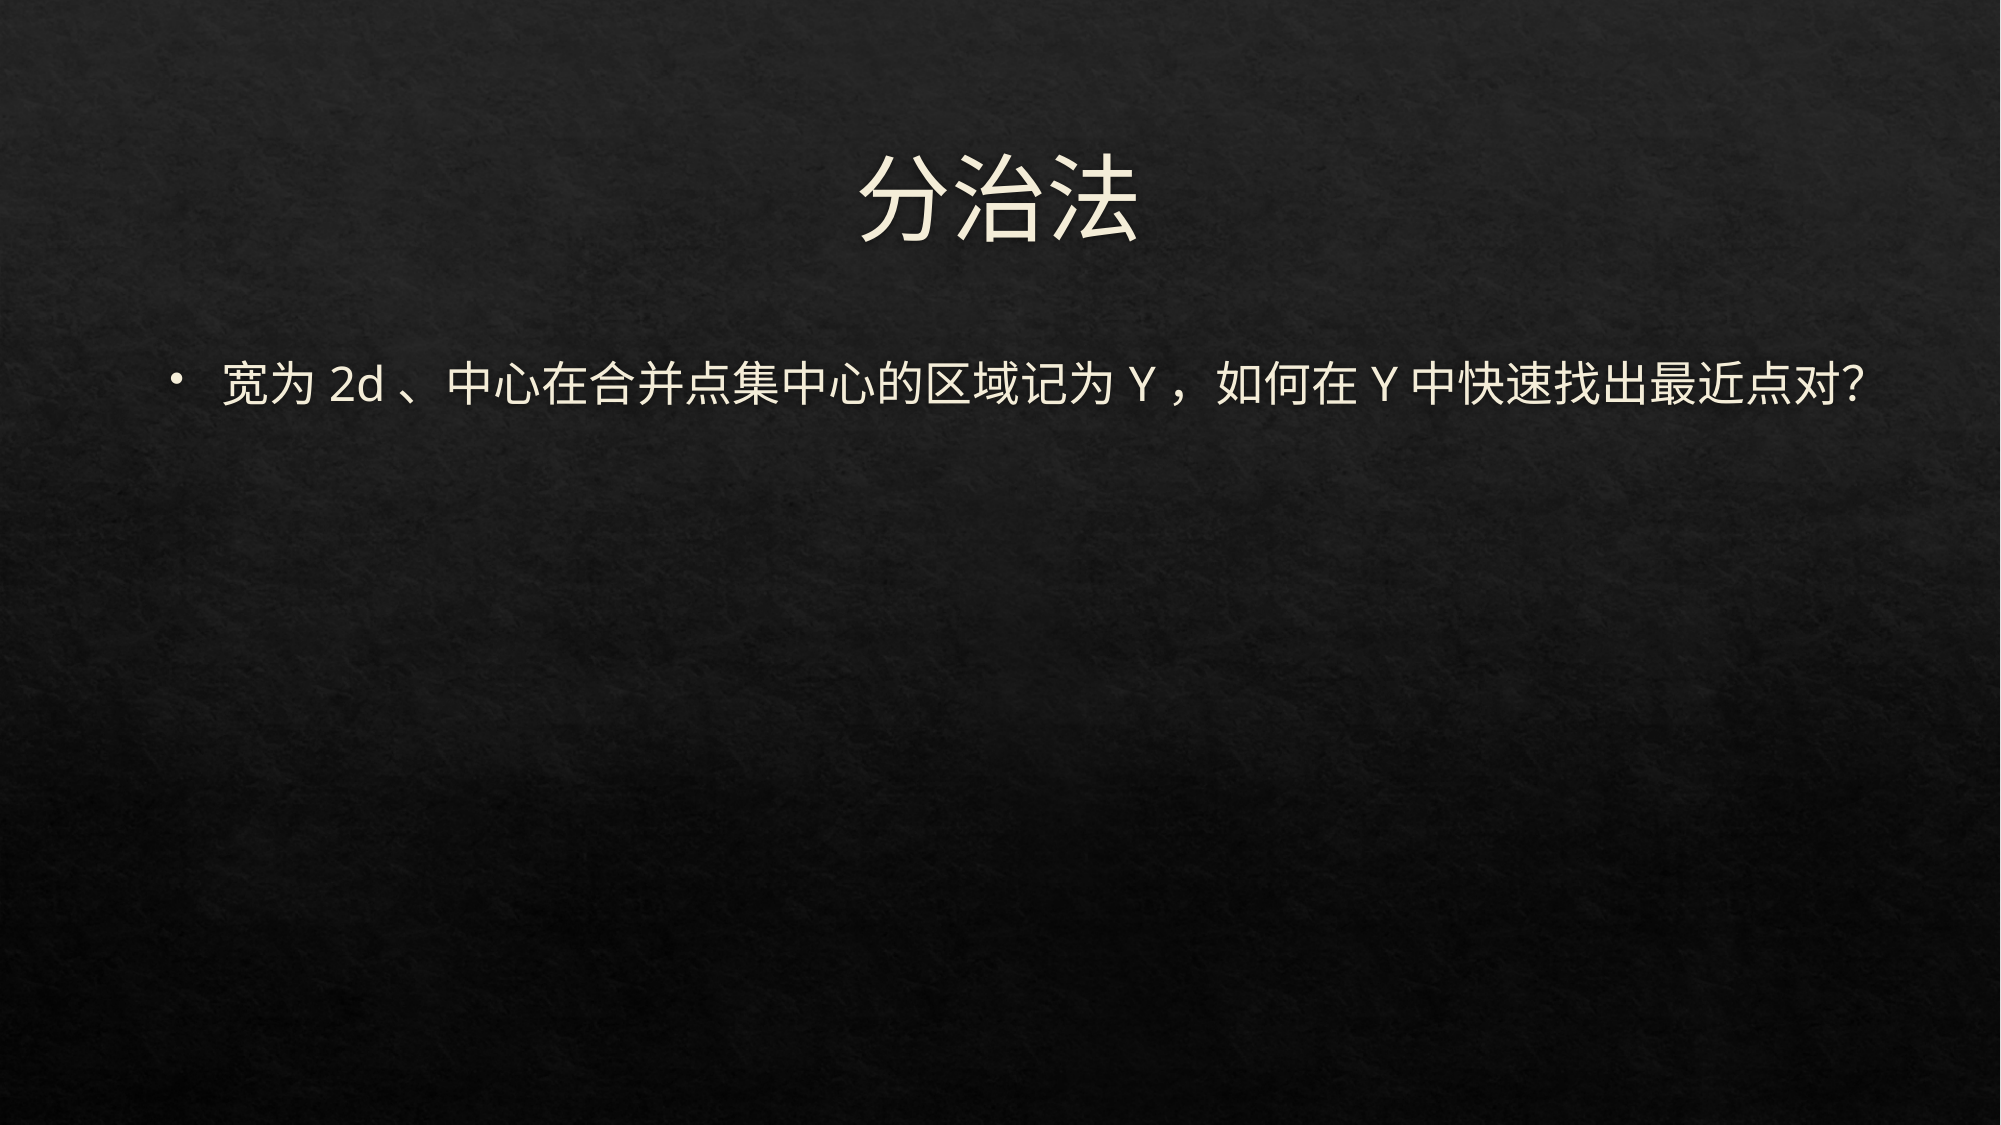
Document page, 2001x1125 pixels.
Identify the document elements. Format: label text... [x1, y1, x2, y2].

title 分治法 [149, 99, 1849, 307]
list 宽为2d、中心在合并点集中心的区域记为Y，如何在Y中快速找出最近点对？ [149, 340, 1911, 446]
